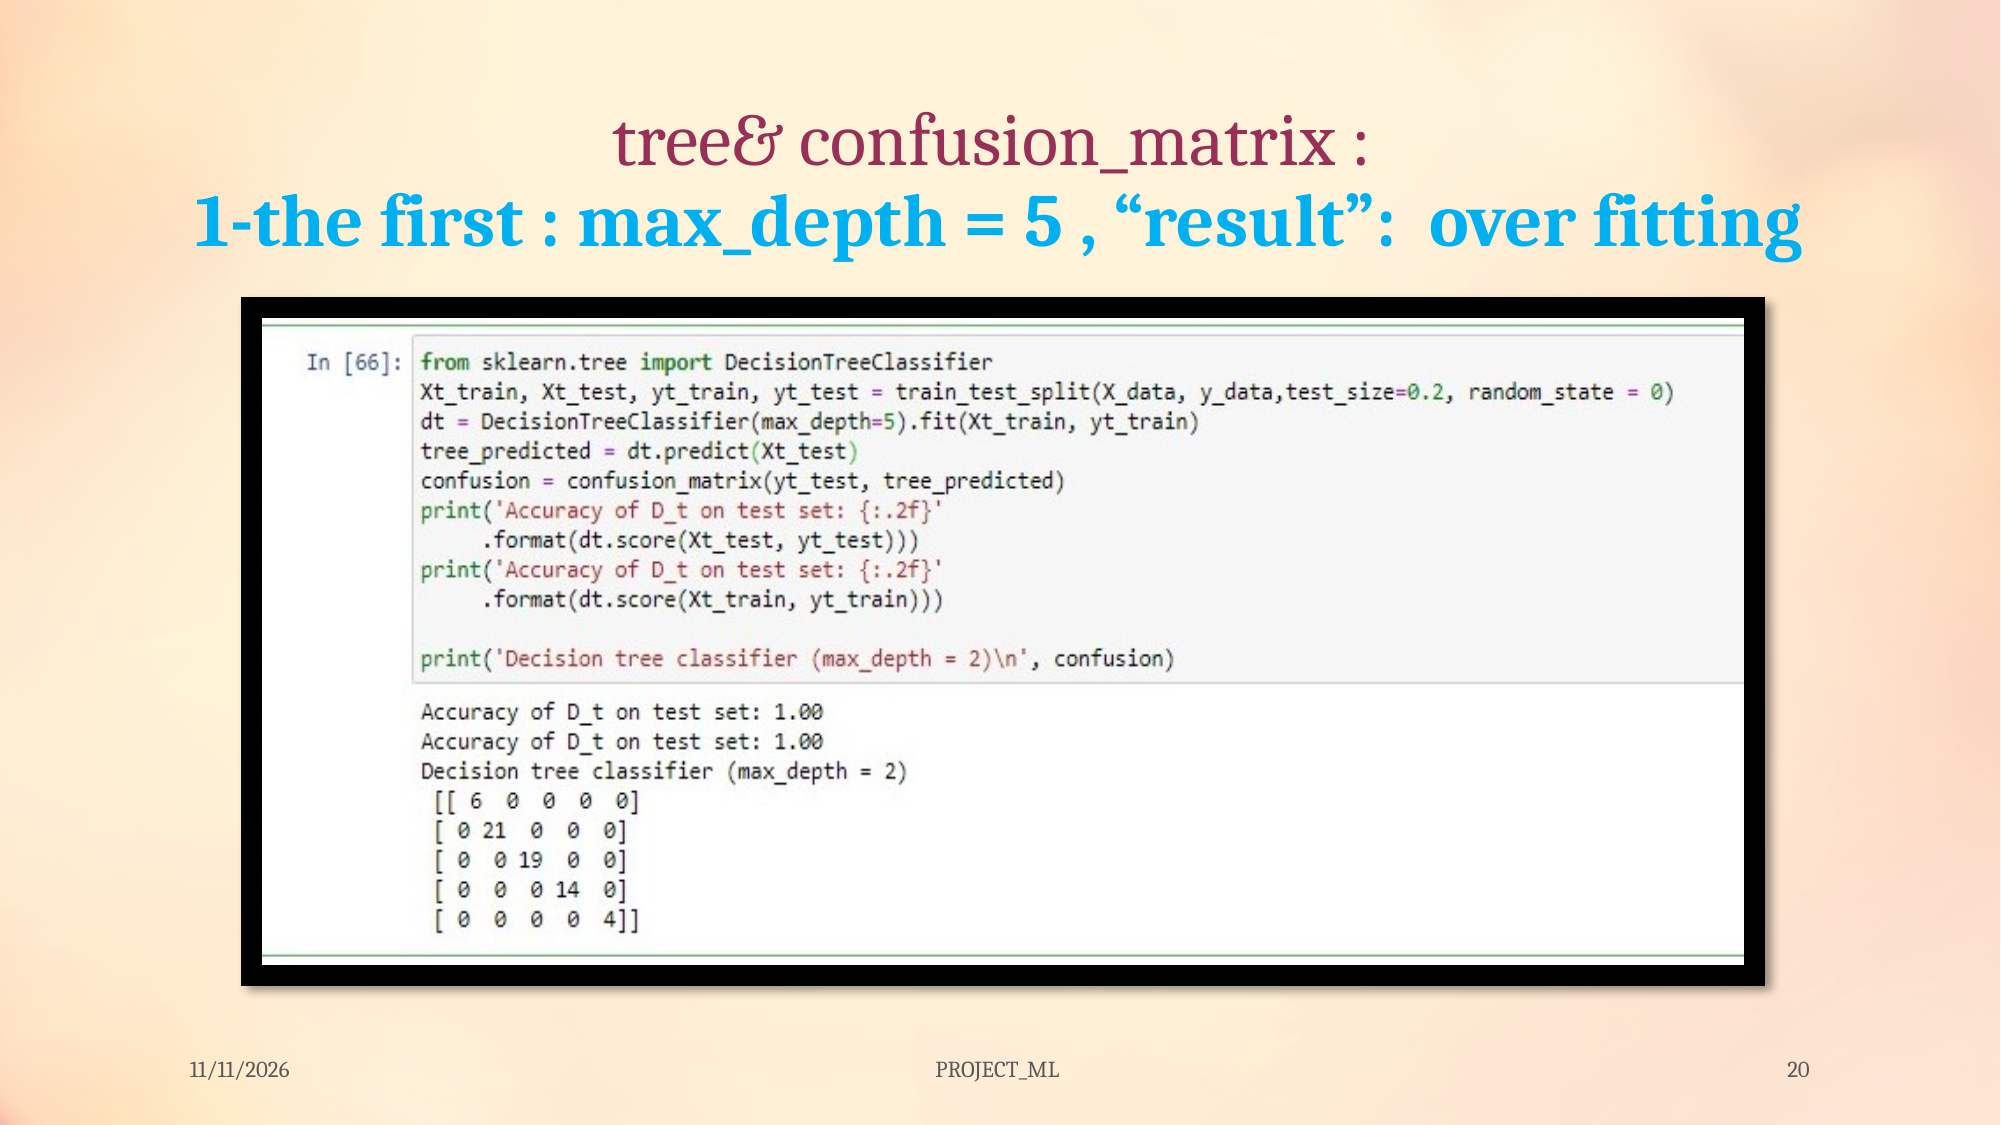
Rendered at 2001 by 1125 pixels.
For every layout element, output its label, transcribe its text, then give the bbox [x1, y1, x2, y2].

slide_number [174, 1050, 355, 1088]
picture [0, 0, 2001, 1125]
title tree& confusion_matrix : 1-the first : max_depth = 5 , “result”: over fitting [174, 75, 1825, 271]
slide_number 20 [1644, 1050, 1825, 1088]
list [261, 317, 1745, 965]
footer PROJECT_ML [397, 1050, 1598, 1088]
